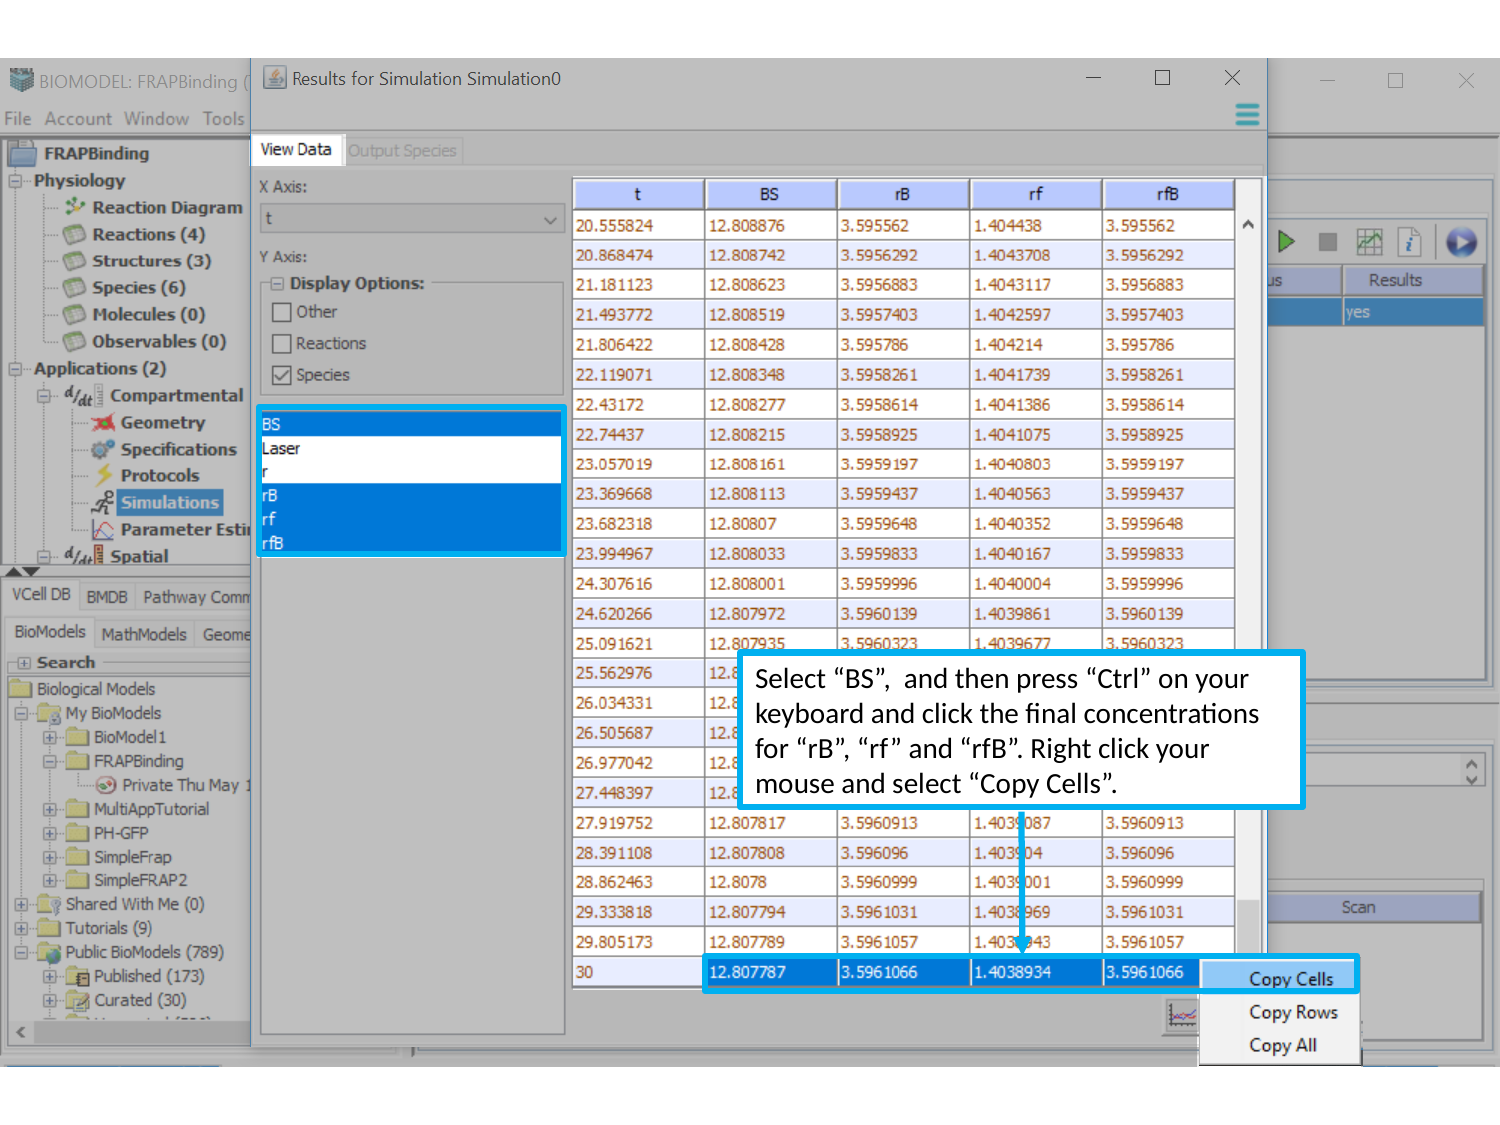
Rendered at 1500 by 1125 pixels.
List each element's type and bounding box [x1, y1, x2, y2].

picture [0, 58, 1500, 1067]
